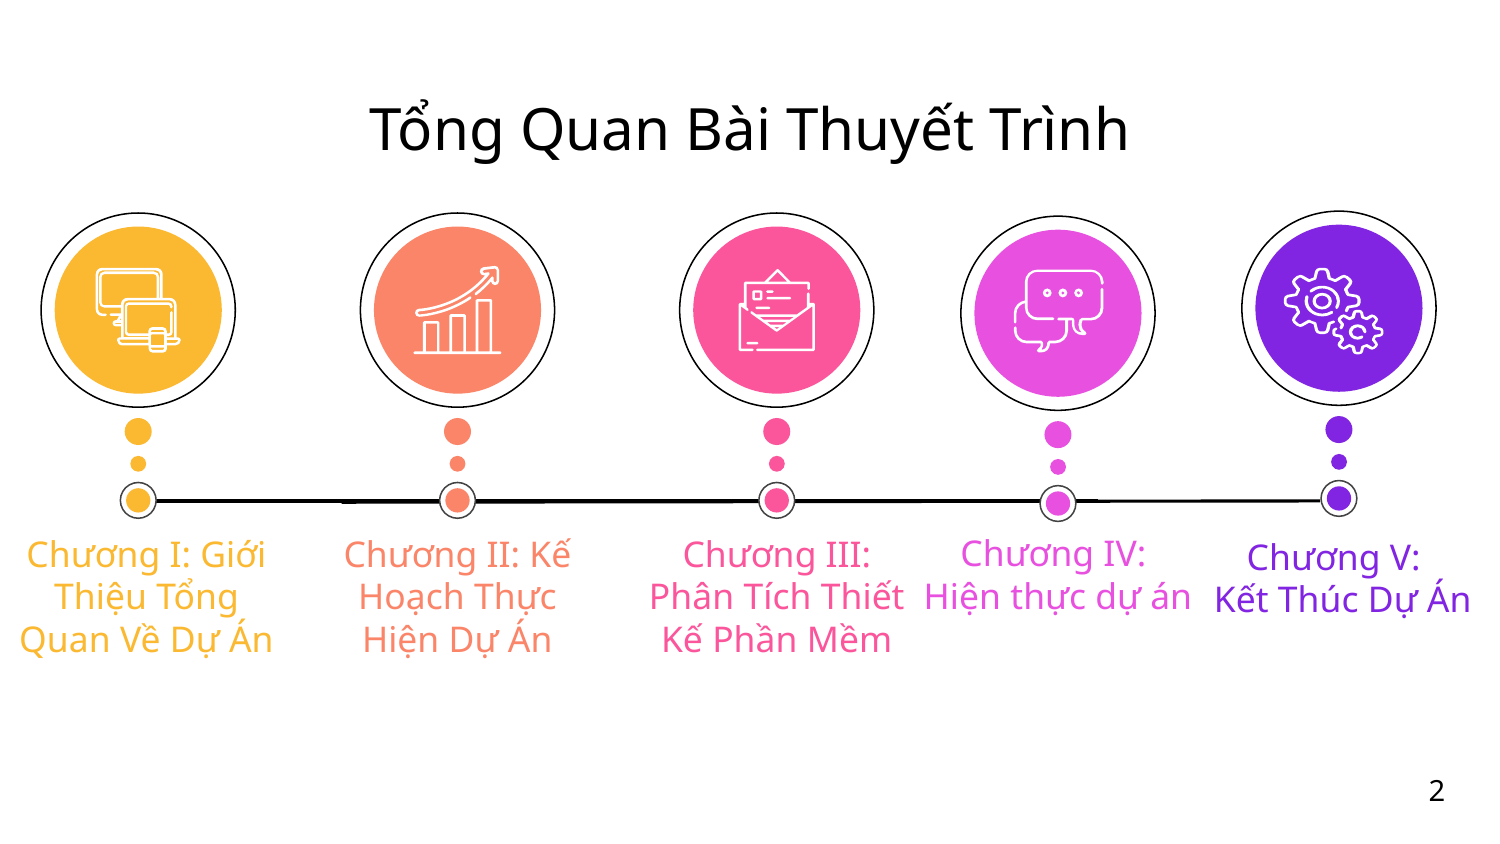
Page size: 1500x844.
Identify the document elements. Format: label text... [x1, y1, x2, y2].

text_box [413, 265, 502, 355]
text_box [1283, 267, 1384, 355]
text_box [302, 212, 613, 631]
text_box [0, 212, 294, 631]
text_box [738, 268, 816, 352]
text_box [621, 212, 932, 631]
text_box 2 [1413, 764, 1461, 815]
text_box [1184, 210, 1493, 647]
title Tổng Quan Bài Thuyết Trình [116, 88, 1384, 167]
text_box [935, 215, 1179, 634]
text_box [1013, 269, 1104, 353]
